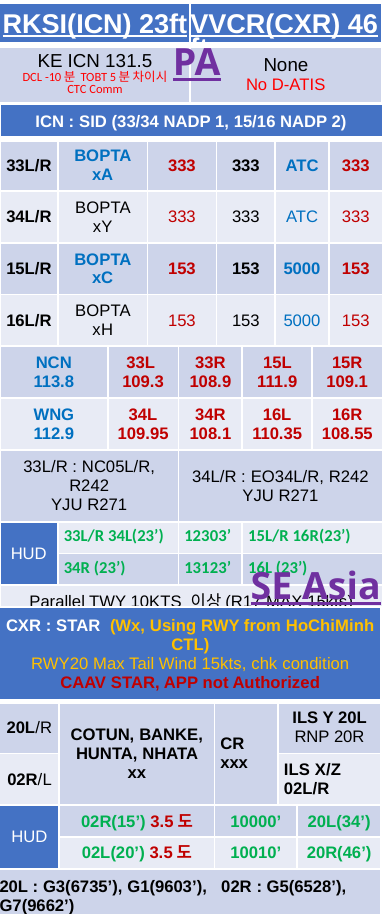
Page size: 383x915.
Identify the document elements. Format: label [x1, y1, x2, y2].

table_cell [148, 244, 216, 294]
table_cell [243, 523, 382, 553]
table_cell [330, 244, 382, 294]
table_cell [60, 704, 214, 804]
table_cell [298, 838, 380, 868]
table_cell [148, 142, 216, 190]
table_cell [330, 295, 382, 345]
table_cell [179, 399, 241, 449]
table_cell [279, 704, 380, 753]
table_cell [0, 704, 58, 753]
table_cell [59, 295, 147, 345]
table_header [191, 4, 381, 42]
table_cell [0, 48, 189, 102]
table_cell [60, 806, 214, 836]
table_cell [243, 554, 382, 561]
table_cell [59, 554, 178, 584]
text_box [143, 37, 250, 89]
table_cell [148, 295, 216, 345]
table_cell [148, 192, 216, 242]
table_cell [279, 754, 380, 804]
table_cell [1, 244, 57, 294]
table_header [0, 608, 380, 699]
table_cell [59, 192, 147, 242]
table_cell [217, 244, 274, 294]
table_cell [330, 142, 382, 190]
table_cell [1, 586, 241, 606]
table_cell [1, 451, 178, 521]
table_cell [0, 806, 58, 868]
text_box [241, 561, 382, 613]
table_cell [215, 704, 277, 804]
table_cell [217, 142, 274, 190]
table_cell [276, 192, 328, 242]
table_cell [276, 295, 328, 345]
table_cell [276, 244, 328, 294]
table_cell [330, 192, 382, 242]
table_cell [217, 295, 274, 345]
table_cell [0, 754, 58, 804]
table_cell [59, 142, 147, 190]
table_cell [215, 838, 296, 868]
table_cell [1, 347, 107, 397]
table_cell [0, 870, 380, 914]
table_cell [276, 142, 328, 190]
table_cell [59, 523, 178, 553]
table_cell [1, 192, 57, 242]
table_cell [179, 554, 241, 584]
table_cell [60, 838, 214, 868]
table_cell [59, 244, 147, 294]
table_cell [109, 347, 178, 397]
table_cell [1, 295, 57, 345]
table_header [0, 4, 189, 42]
table_cell [109, 399, 178, 449]
table_cell [243, 399, 311, 449]
table_cell [191, 48, 381, 102]
table_cell [313, 347, 382, 397]
table_cell [179, 347, 241, 397]
table_cell [179, 451, 382, 521]
table_cell [1, 142, 57, 190]
table_cell [243, 347, 311, 397]
table_cell [179, 523, 241, 553]
table_cell [313, 399, 382, 449]
table_cell [1, 399, 107, 449]
table_cell [215, 806, 296, 836]
table_cell [217, 192, 274, 242]
table_cell [298, 806, 380, 836]
table_header [1, 105, 382, 136]
table_cell [1, 523, 57, 584]
